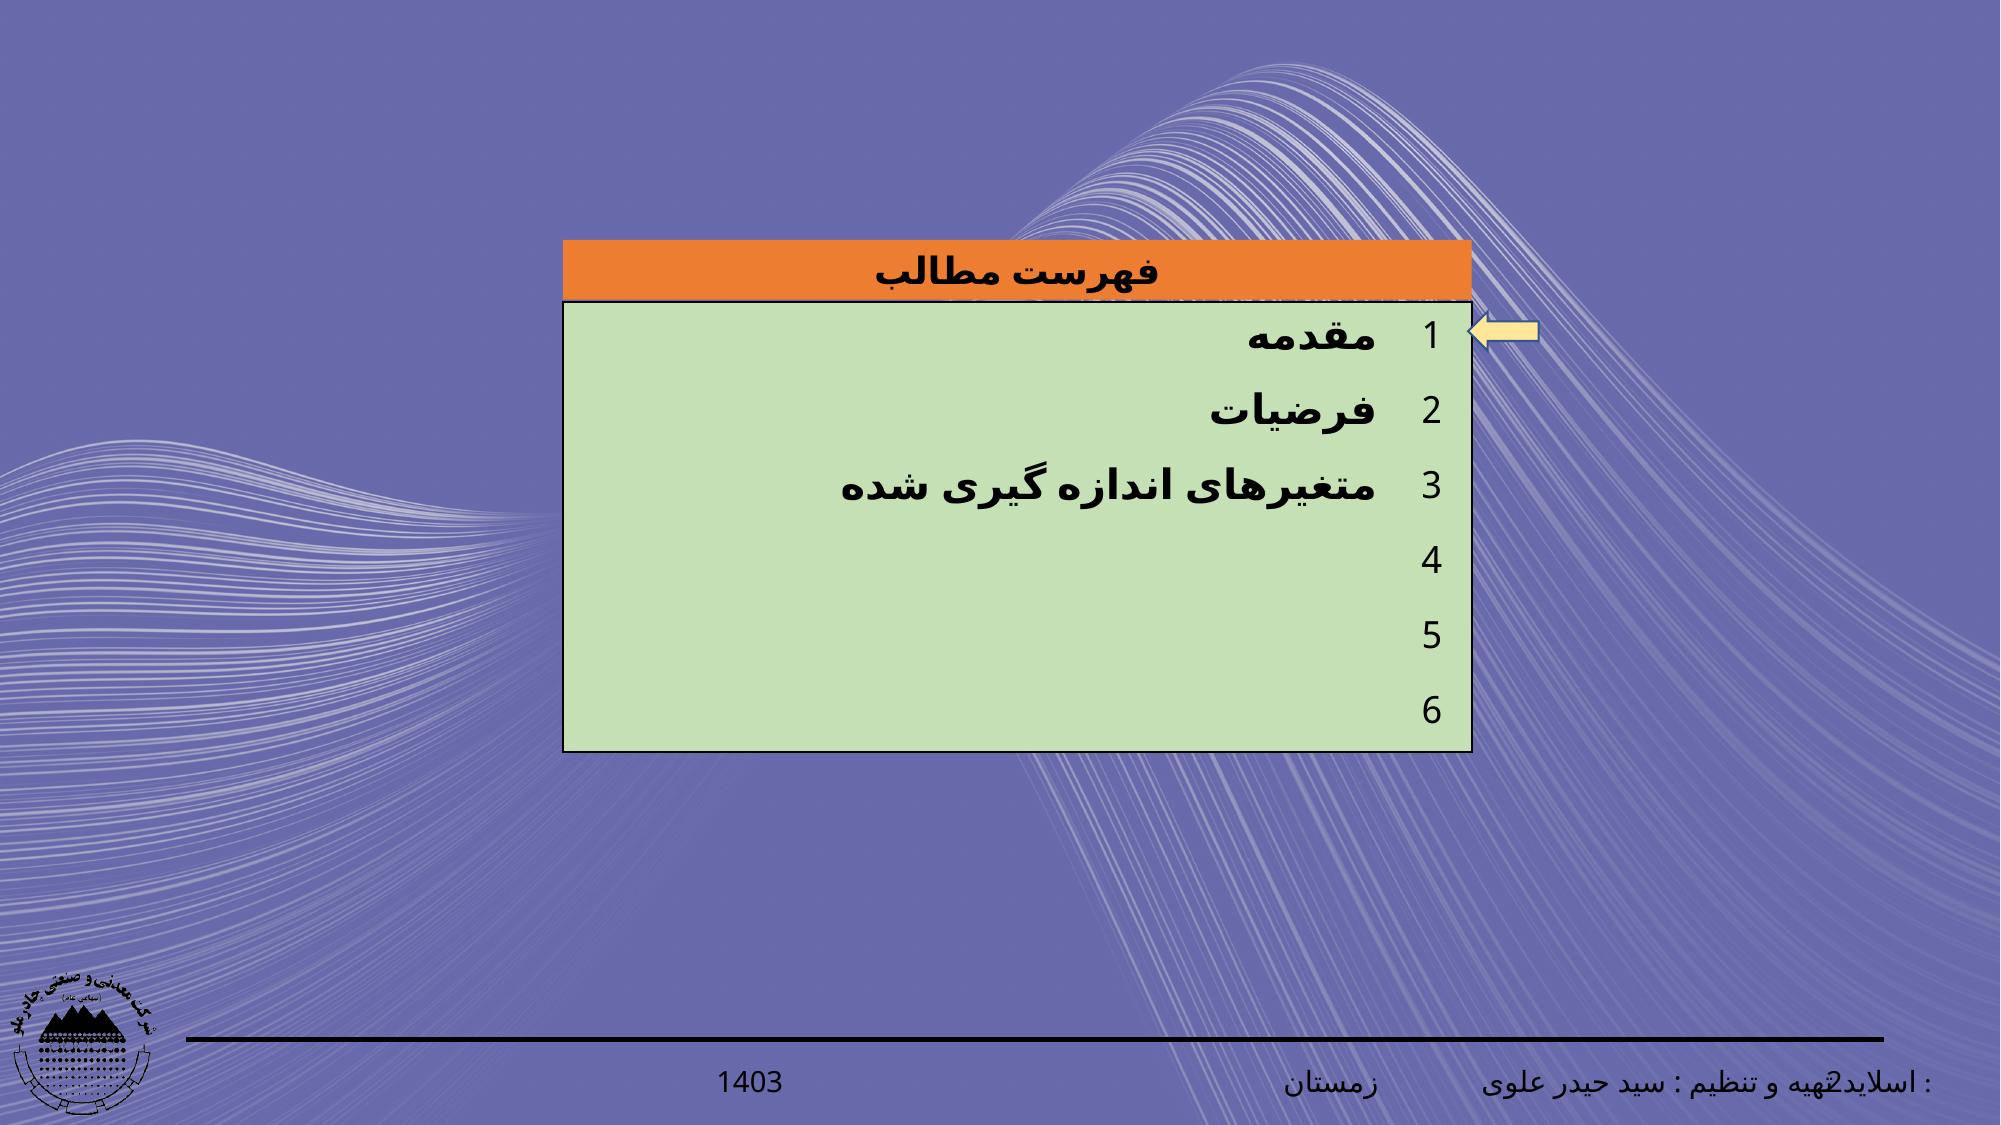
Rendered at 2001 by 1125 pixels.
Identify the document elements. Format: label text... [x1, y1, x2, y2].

slide_number 2اسلاید : [1503, 1052, 1954, 1113]
picture [0, 0, 2001, 1125]
text_box [1466, 309, 1540, 354]
footer تهیه و تنظیم : سید حیدر علوی زمستان 1403 [699, 1052, 1300, 1113]
